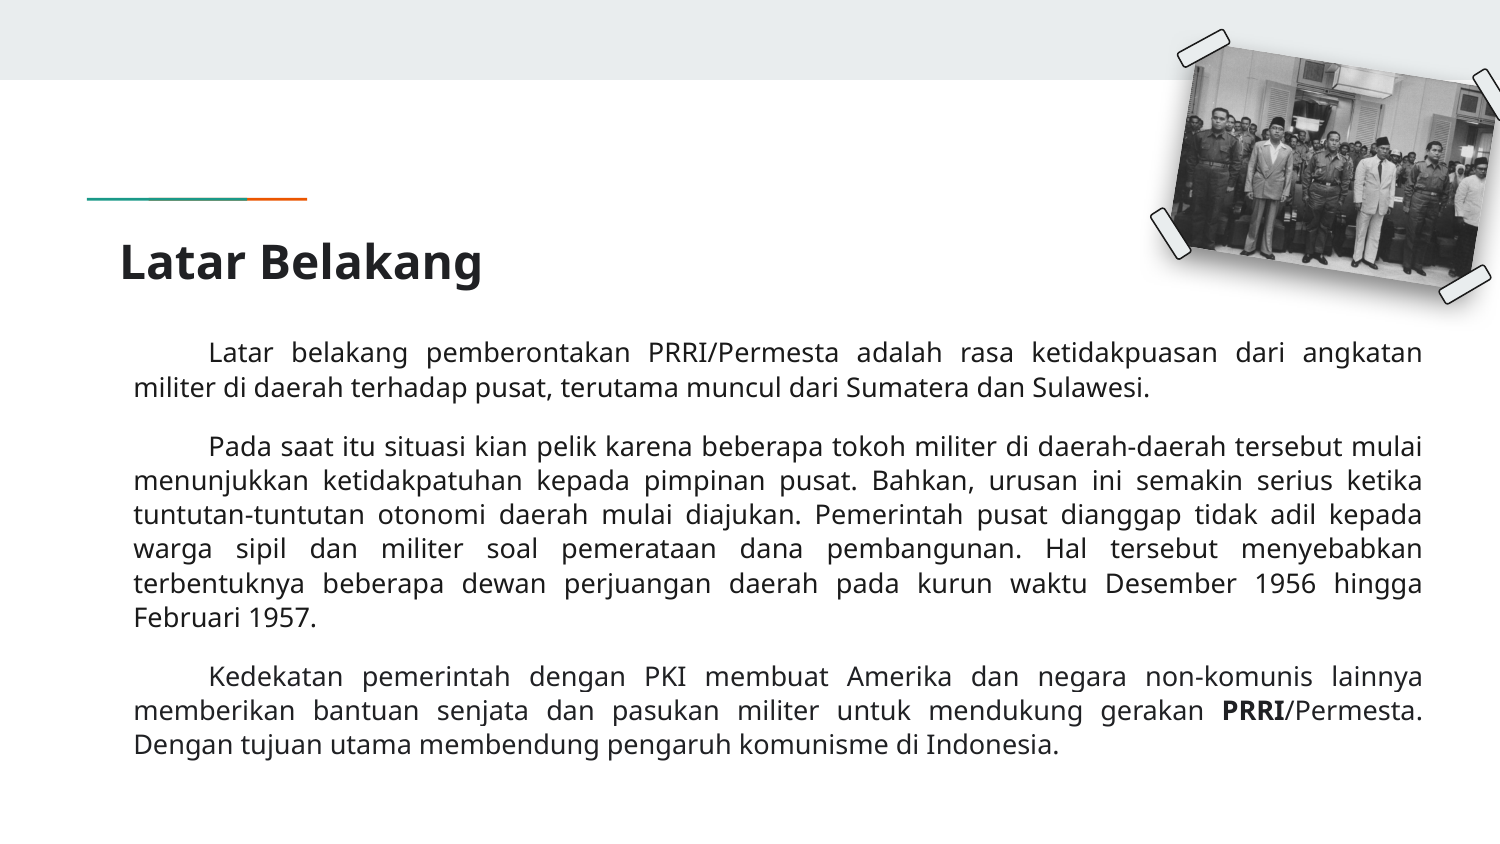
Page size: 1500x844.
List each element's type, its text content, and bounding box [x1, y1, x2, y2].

text_box [1177, 29, 1230, 62]
list Latar belakang pemberontakan PRRI/Permesta adalah rasa ketidakpuasan dari angkatan militer di daerah terhadap pusat, terutama muncul dari Sumatera dan Sulawesi. Pada saat itu situasi kian pelik karena beberapa tokoh militer di daerah-daerah tersebut mulai menunjukkan ketidakpatuhan kepada pimpinan pusat. Bahkan, urusan ini semakin serius ketika tuntutan-tuntutan otonomi daerah mulai diajukan. Pemerintah pusat dianggap tidak adil kepada warga sipil dan militer soal pemerataan dana pembangunan. Hal tersebut menyebabkan terbentuknya beberapa dewan perjuangan daerah pada kurun waktu Desember 1956 hingga Februari 1957. Kedekatan pemerintah dengan PKI membuat Amerika dan negara non-komunis lainnya memberikan bantuan senjata dan pasukan militer untuk mendukung gerakan PRRI/Permesta. Dengan tujuan utama membendung pengaruh komunisme di Indonesia. [118, 319, 1439, 742]
text_box [1439, 273, 1491, 304]
picture [1171, 46, 1495, 287]
title Latar Belakang [104, 217, 1335, 305]
text_box [1150, 208, 1175, 256]
text_box [1490, 74, 1500, 121]
